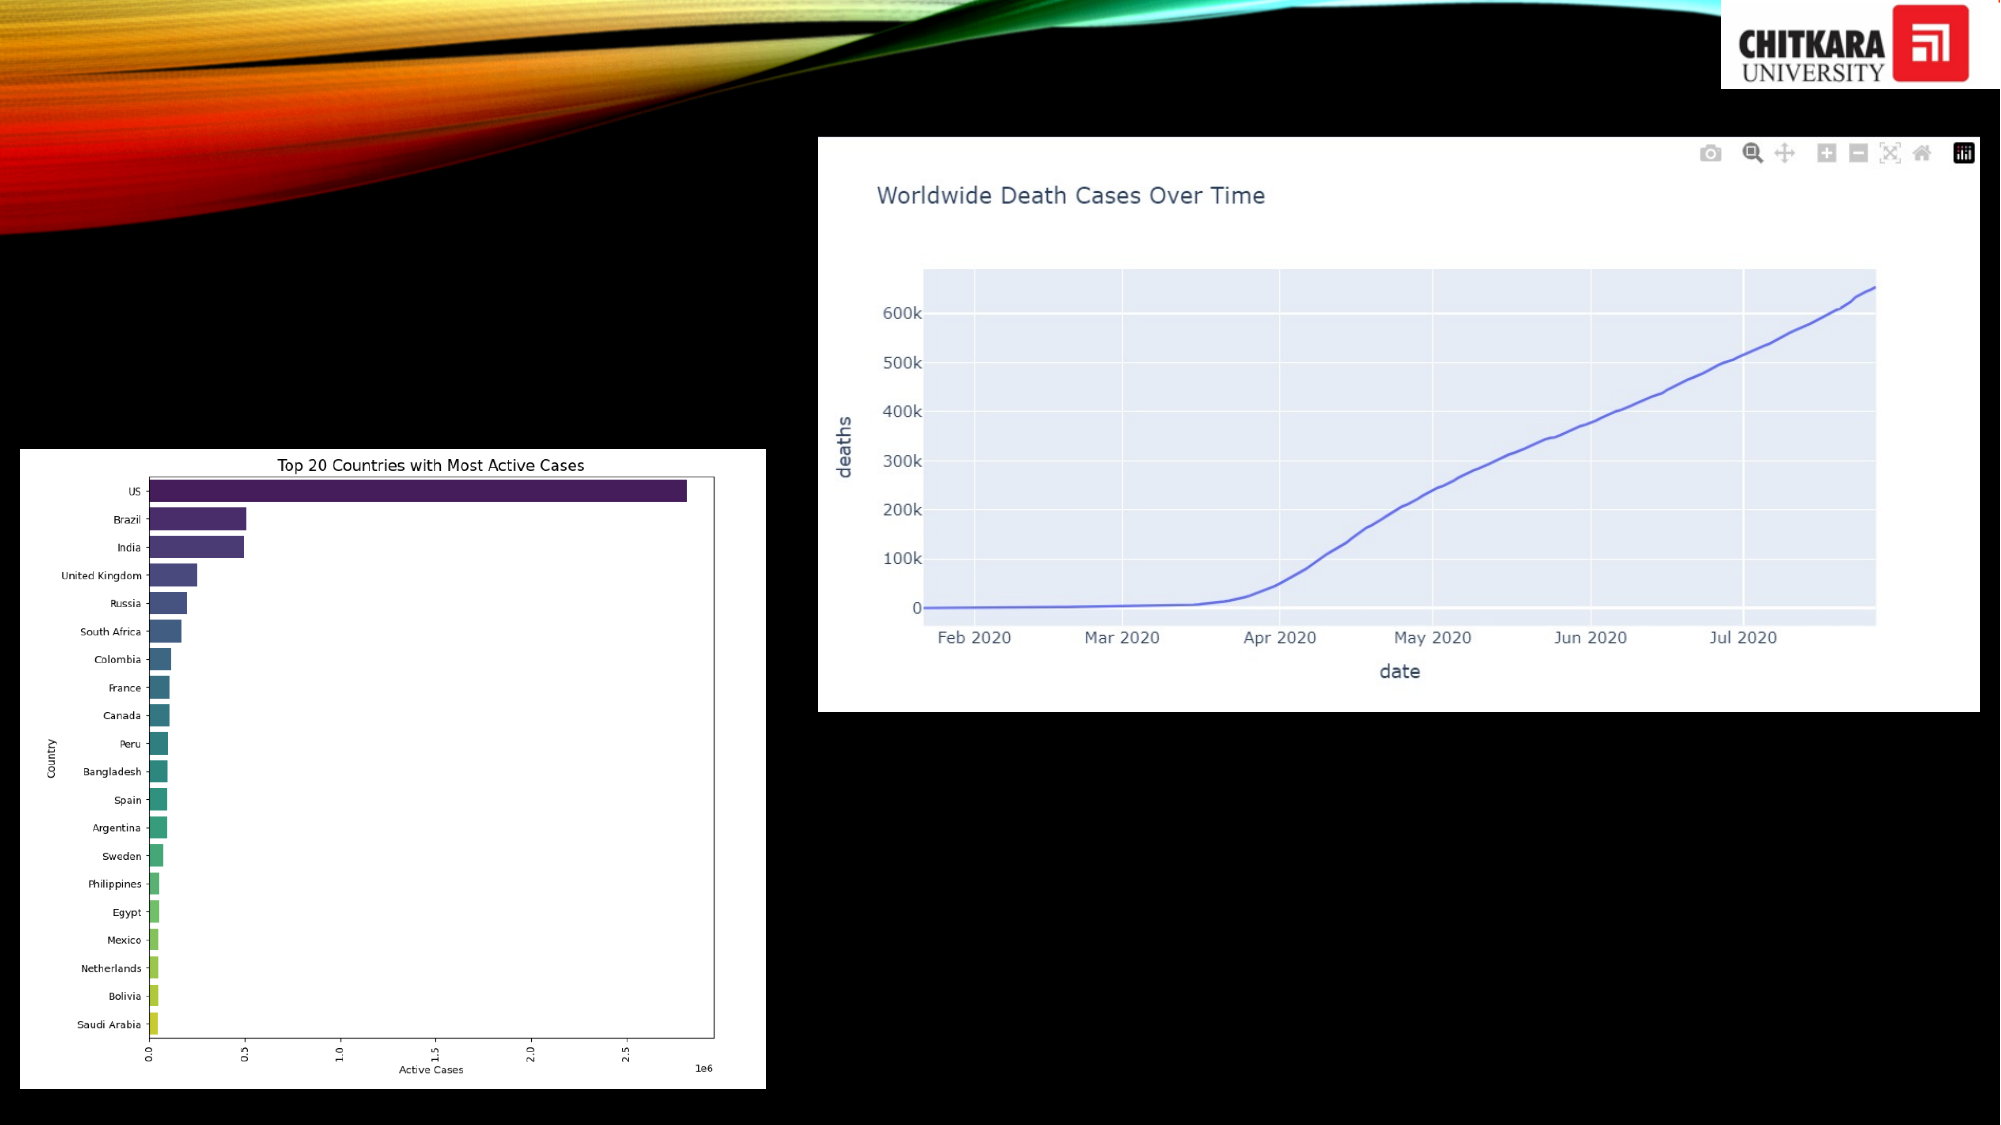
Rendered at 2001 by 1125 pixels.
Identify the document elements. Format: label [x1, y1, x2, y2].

picture [0, 0, 2000, 712]
picture [20, 449, 766, 1090]
